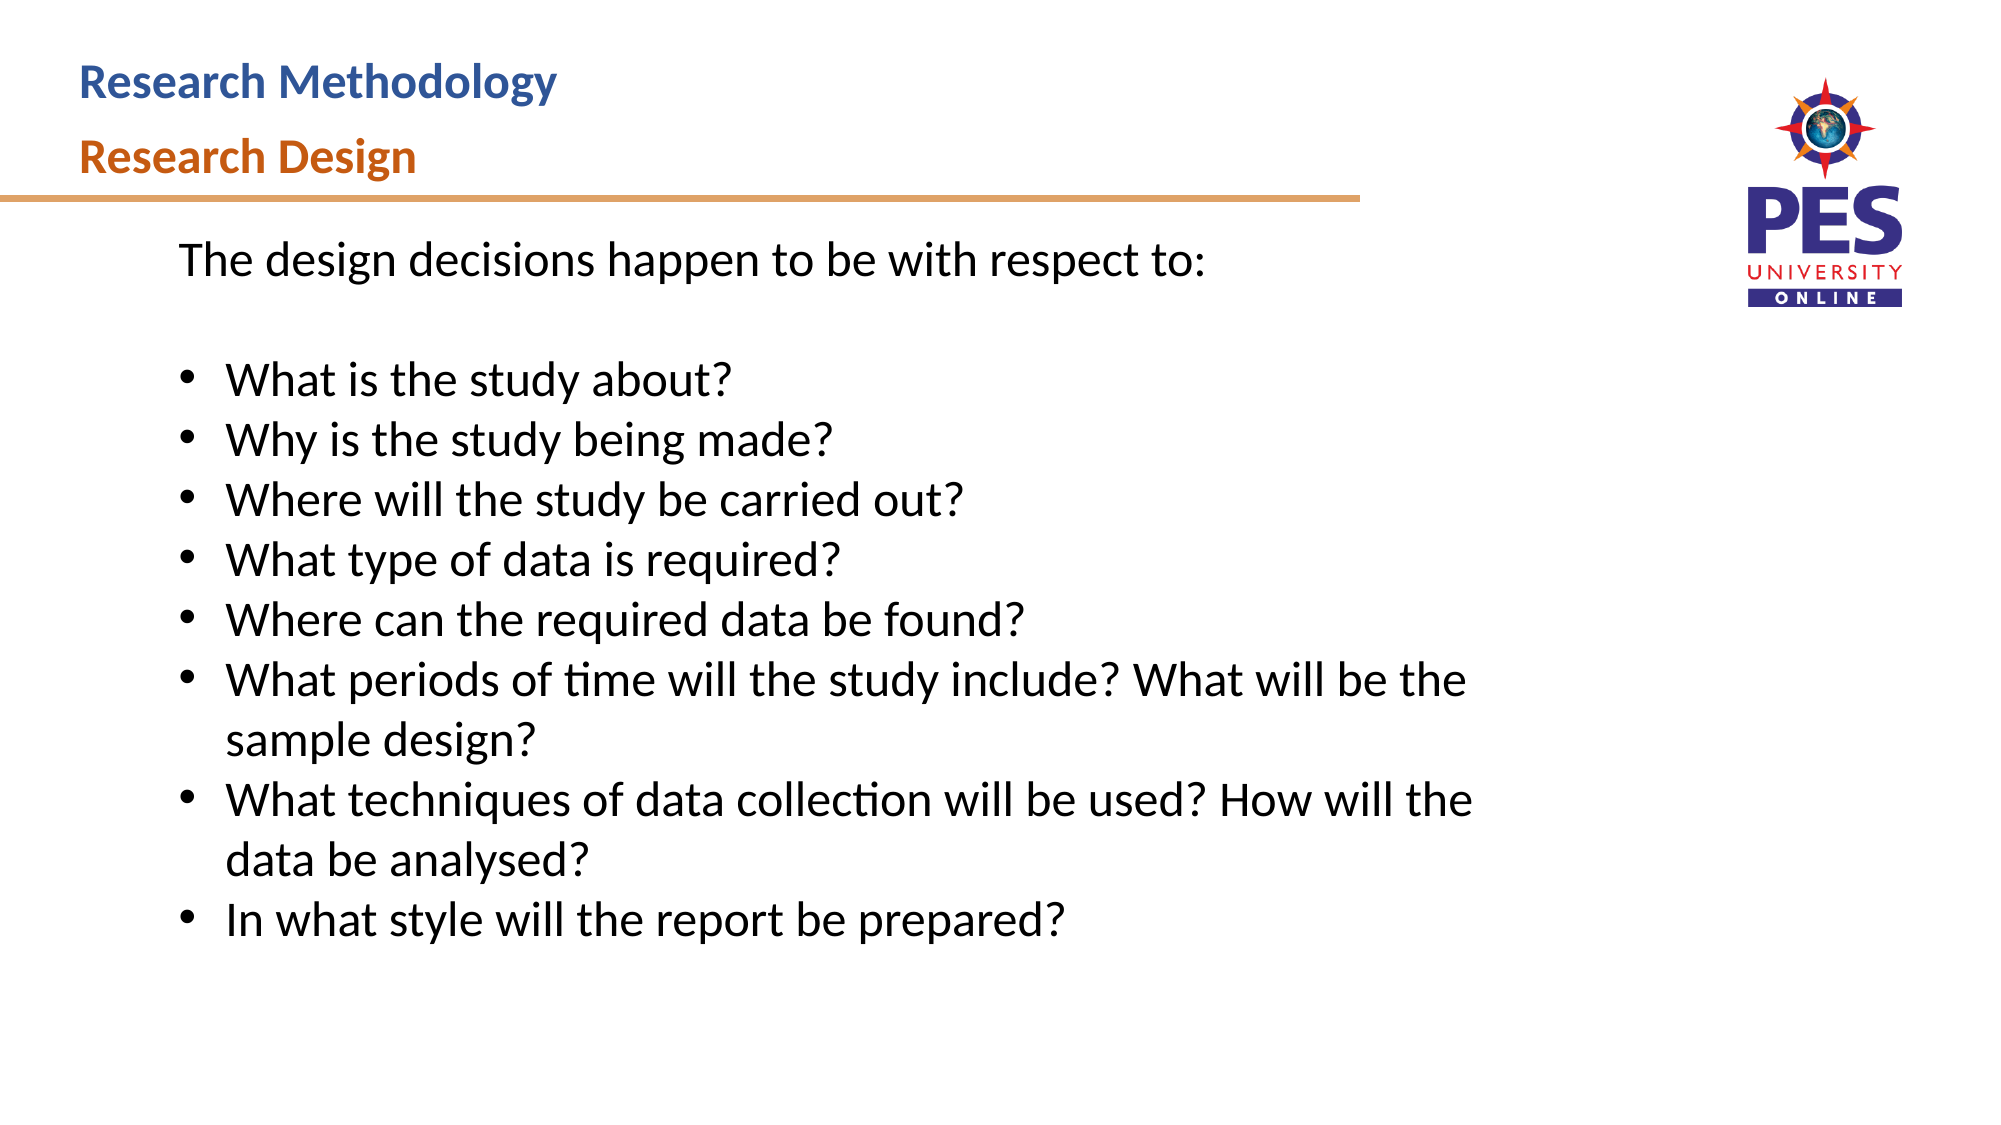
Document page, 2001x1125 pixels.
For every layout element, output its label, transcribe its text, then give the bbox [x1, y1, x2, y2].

text_box Research Design [64, 116, 1377, 191]
text_box The design decisions happen to be with respect to: What is the study about? Why is the study being made? Where will the study be carried out? What type of data is required? Where can the required data be found? What periods of time will the study include? What will be the sample design? What techniques of data collection will be used? How will the data be analysed? In what style will the report be prepared? [163, 219, 1582, 999]
picture [1748, 76, 1902, 307]
text_box Research Methodology [64, 41, 1295, 117]
